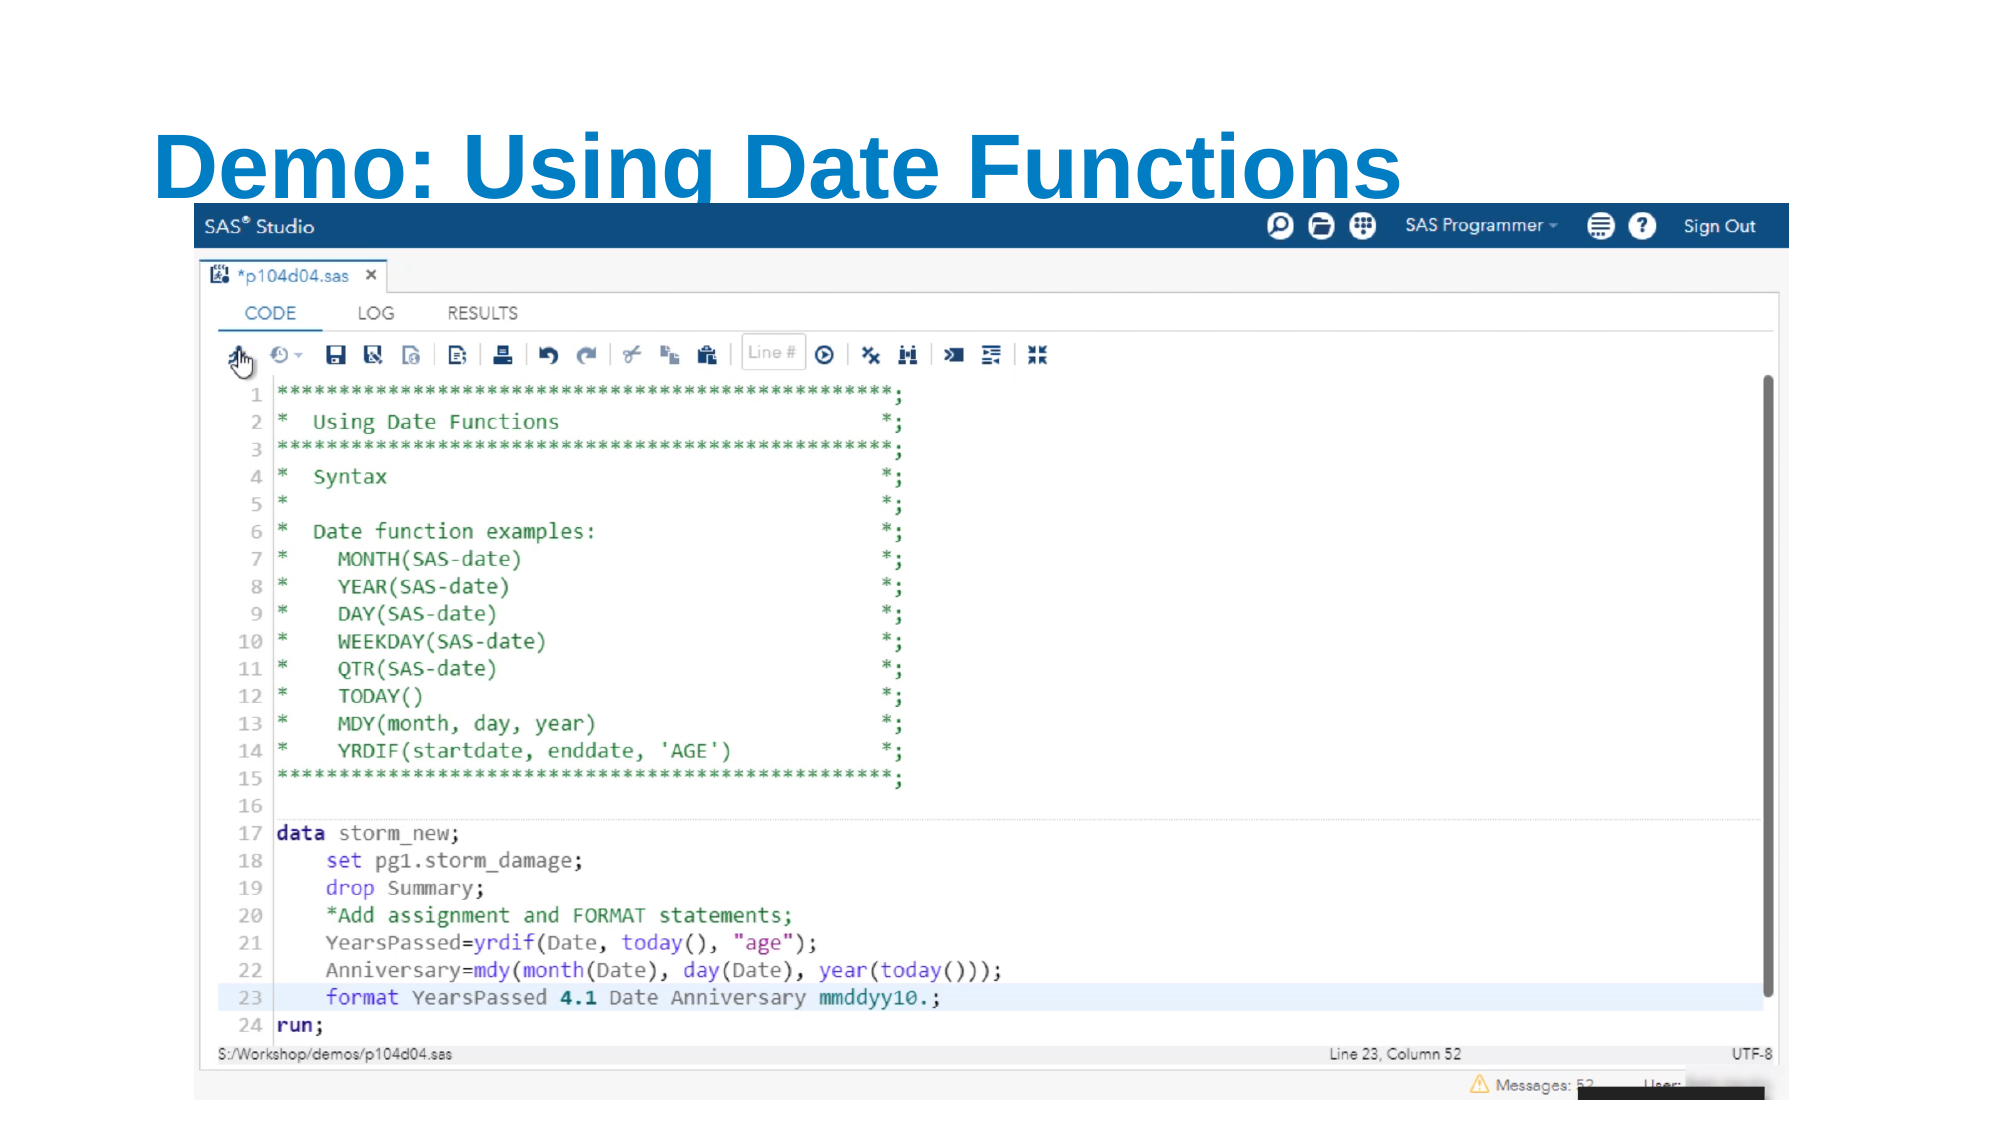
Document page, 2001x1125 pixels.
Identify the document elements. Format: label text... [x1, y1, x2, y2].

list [194, 203, 1789, 1100]
title Demo: Using Date Functions [137, 59, 1863, 278]
